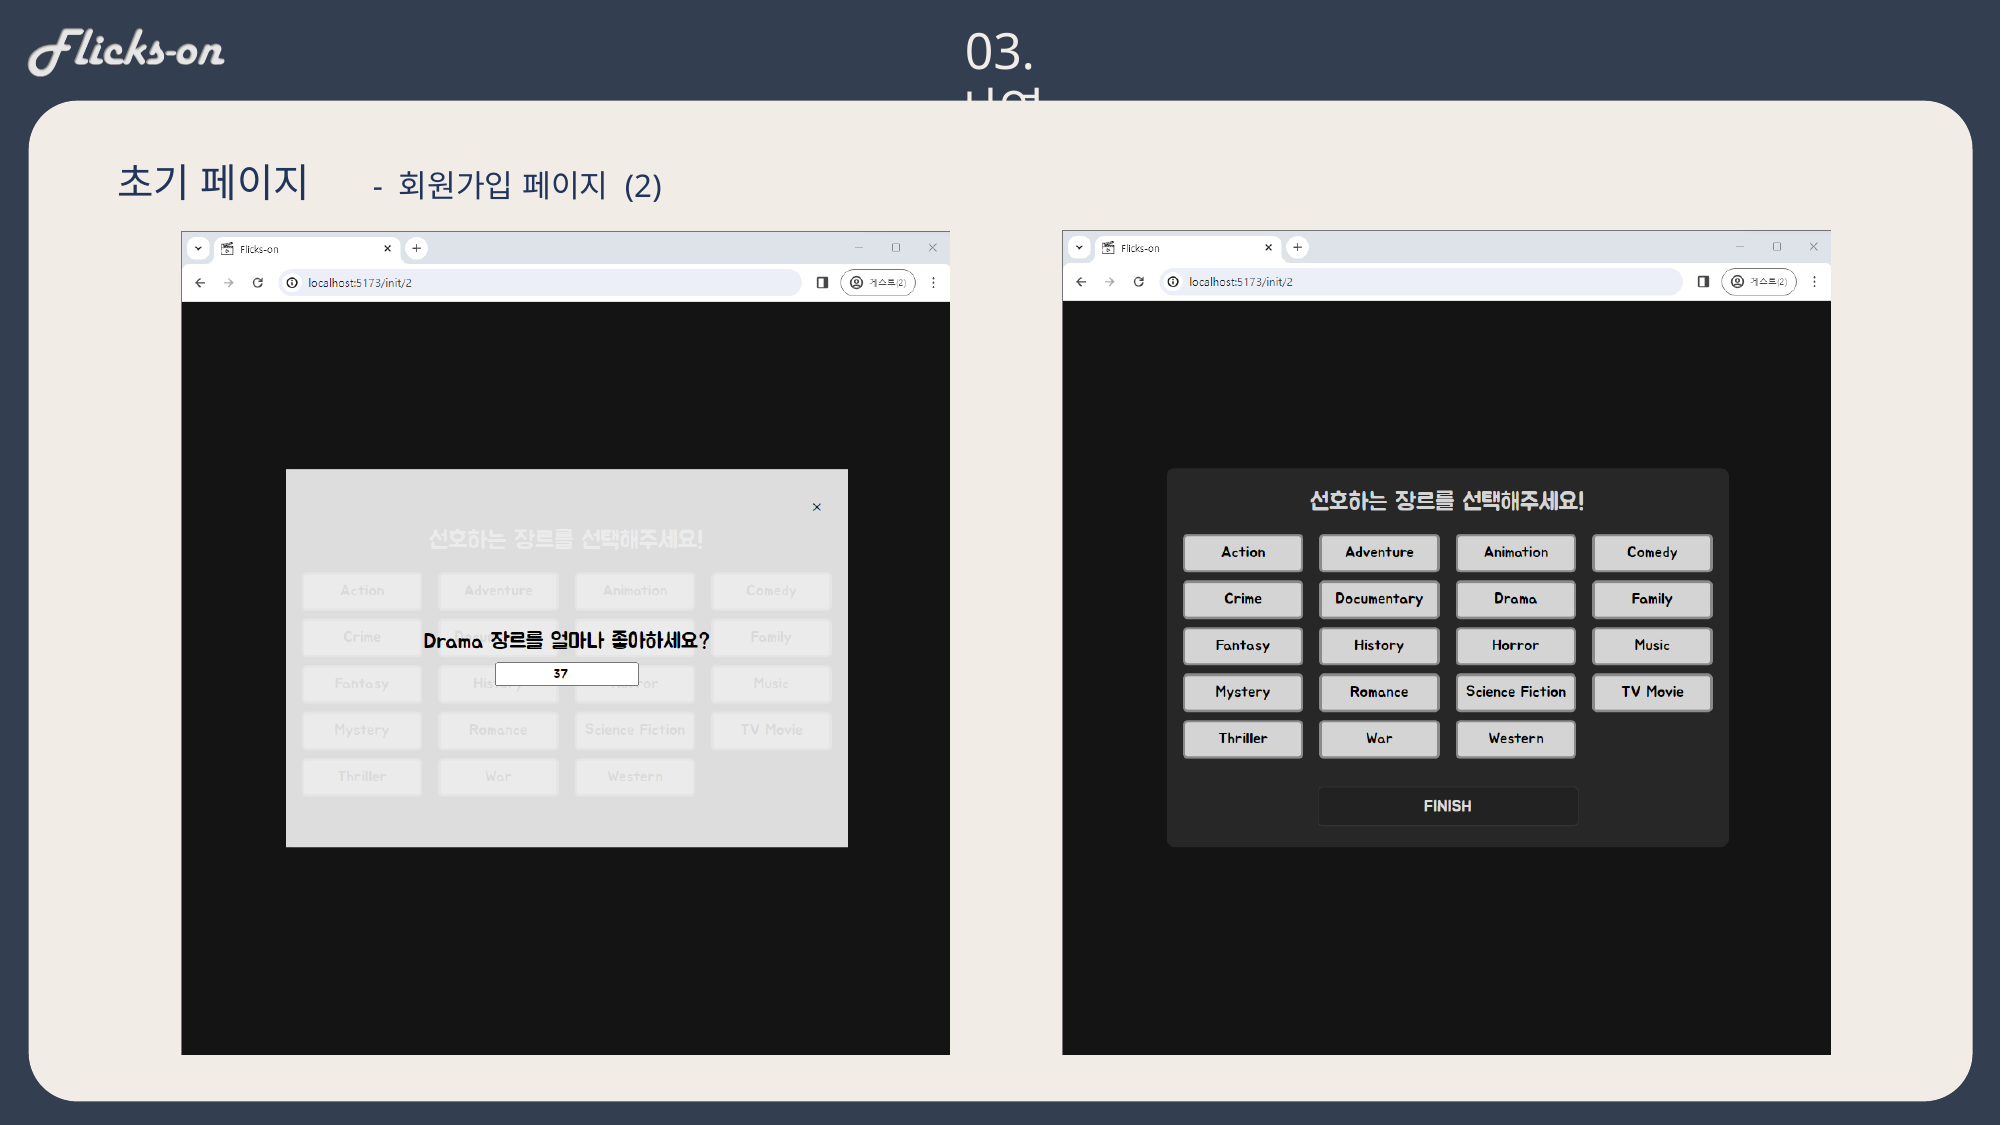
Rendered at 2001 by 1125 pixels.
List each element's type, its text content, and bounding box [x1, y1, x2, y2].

picture [181, 230, 950, 1055]
picture [1062, 230, 1831, 1055]
text_box 초기 페이지 [102, 150, 361, 214]
text_box - 회원가입 페이지 (2) [349, 159, 814, 212]
text_box [27, 99, 1974, 1103]
picture [0, 0, 260, 107]
text_box 03. 시연 [895, 11, 1105, 147]
